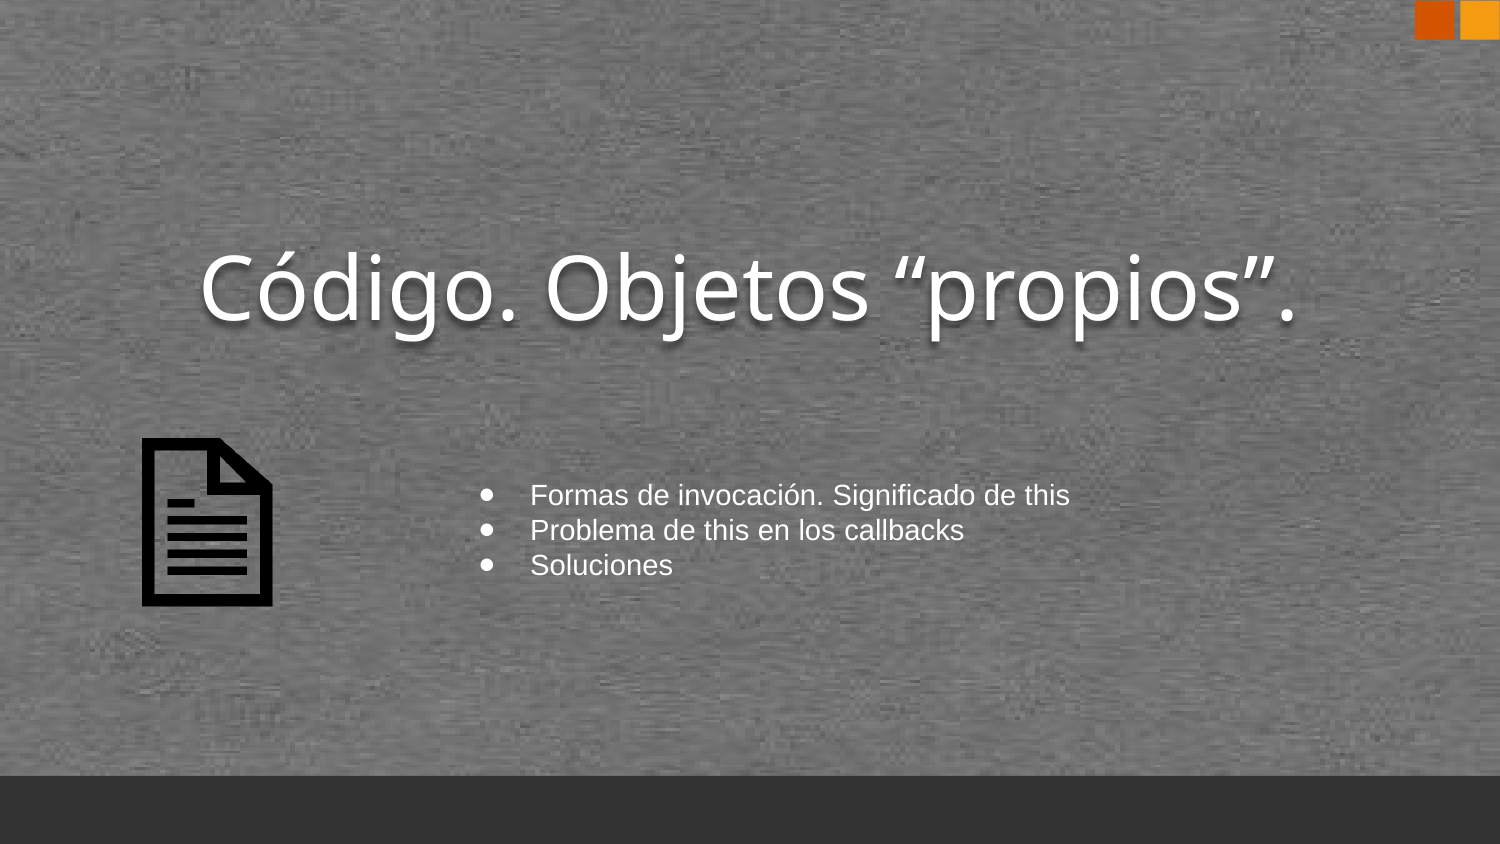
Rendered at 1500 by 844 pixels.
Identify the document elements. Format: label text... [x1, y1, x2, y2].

text_box Formas de invocación. Significado de this Problema de this en los callbacks Soluciones [440, 461, 1333, 673]
title Código. Objetos “propios”. [106, 141, 1393, 427]
picture [0, 0, 1500, 775]
